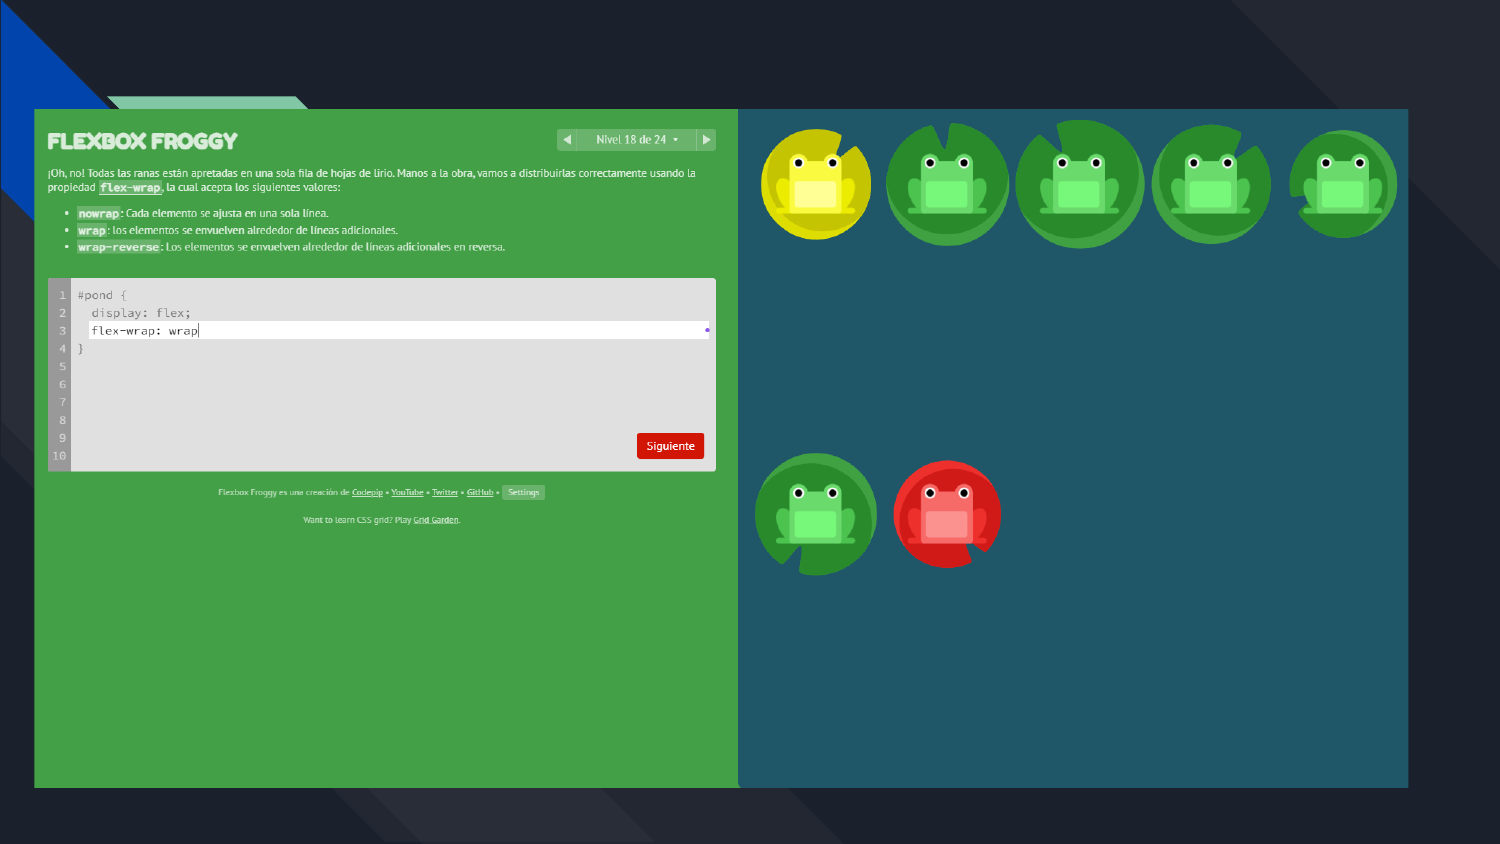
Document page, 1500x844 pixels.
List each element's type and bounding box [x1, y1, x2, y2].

picture [34, 109, 1409, 788]
